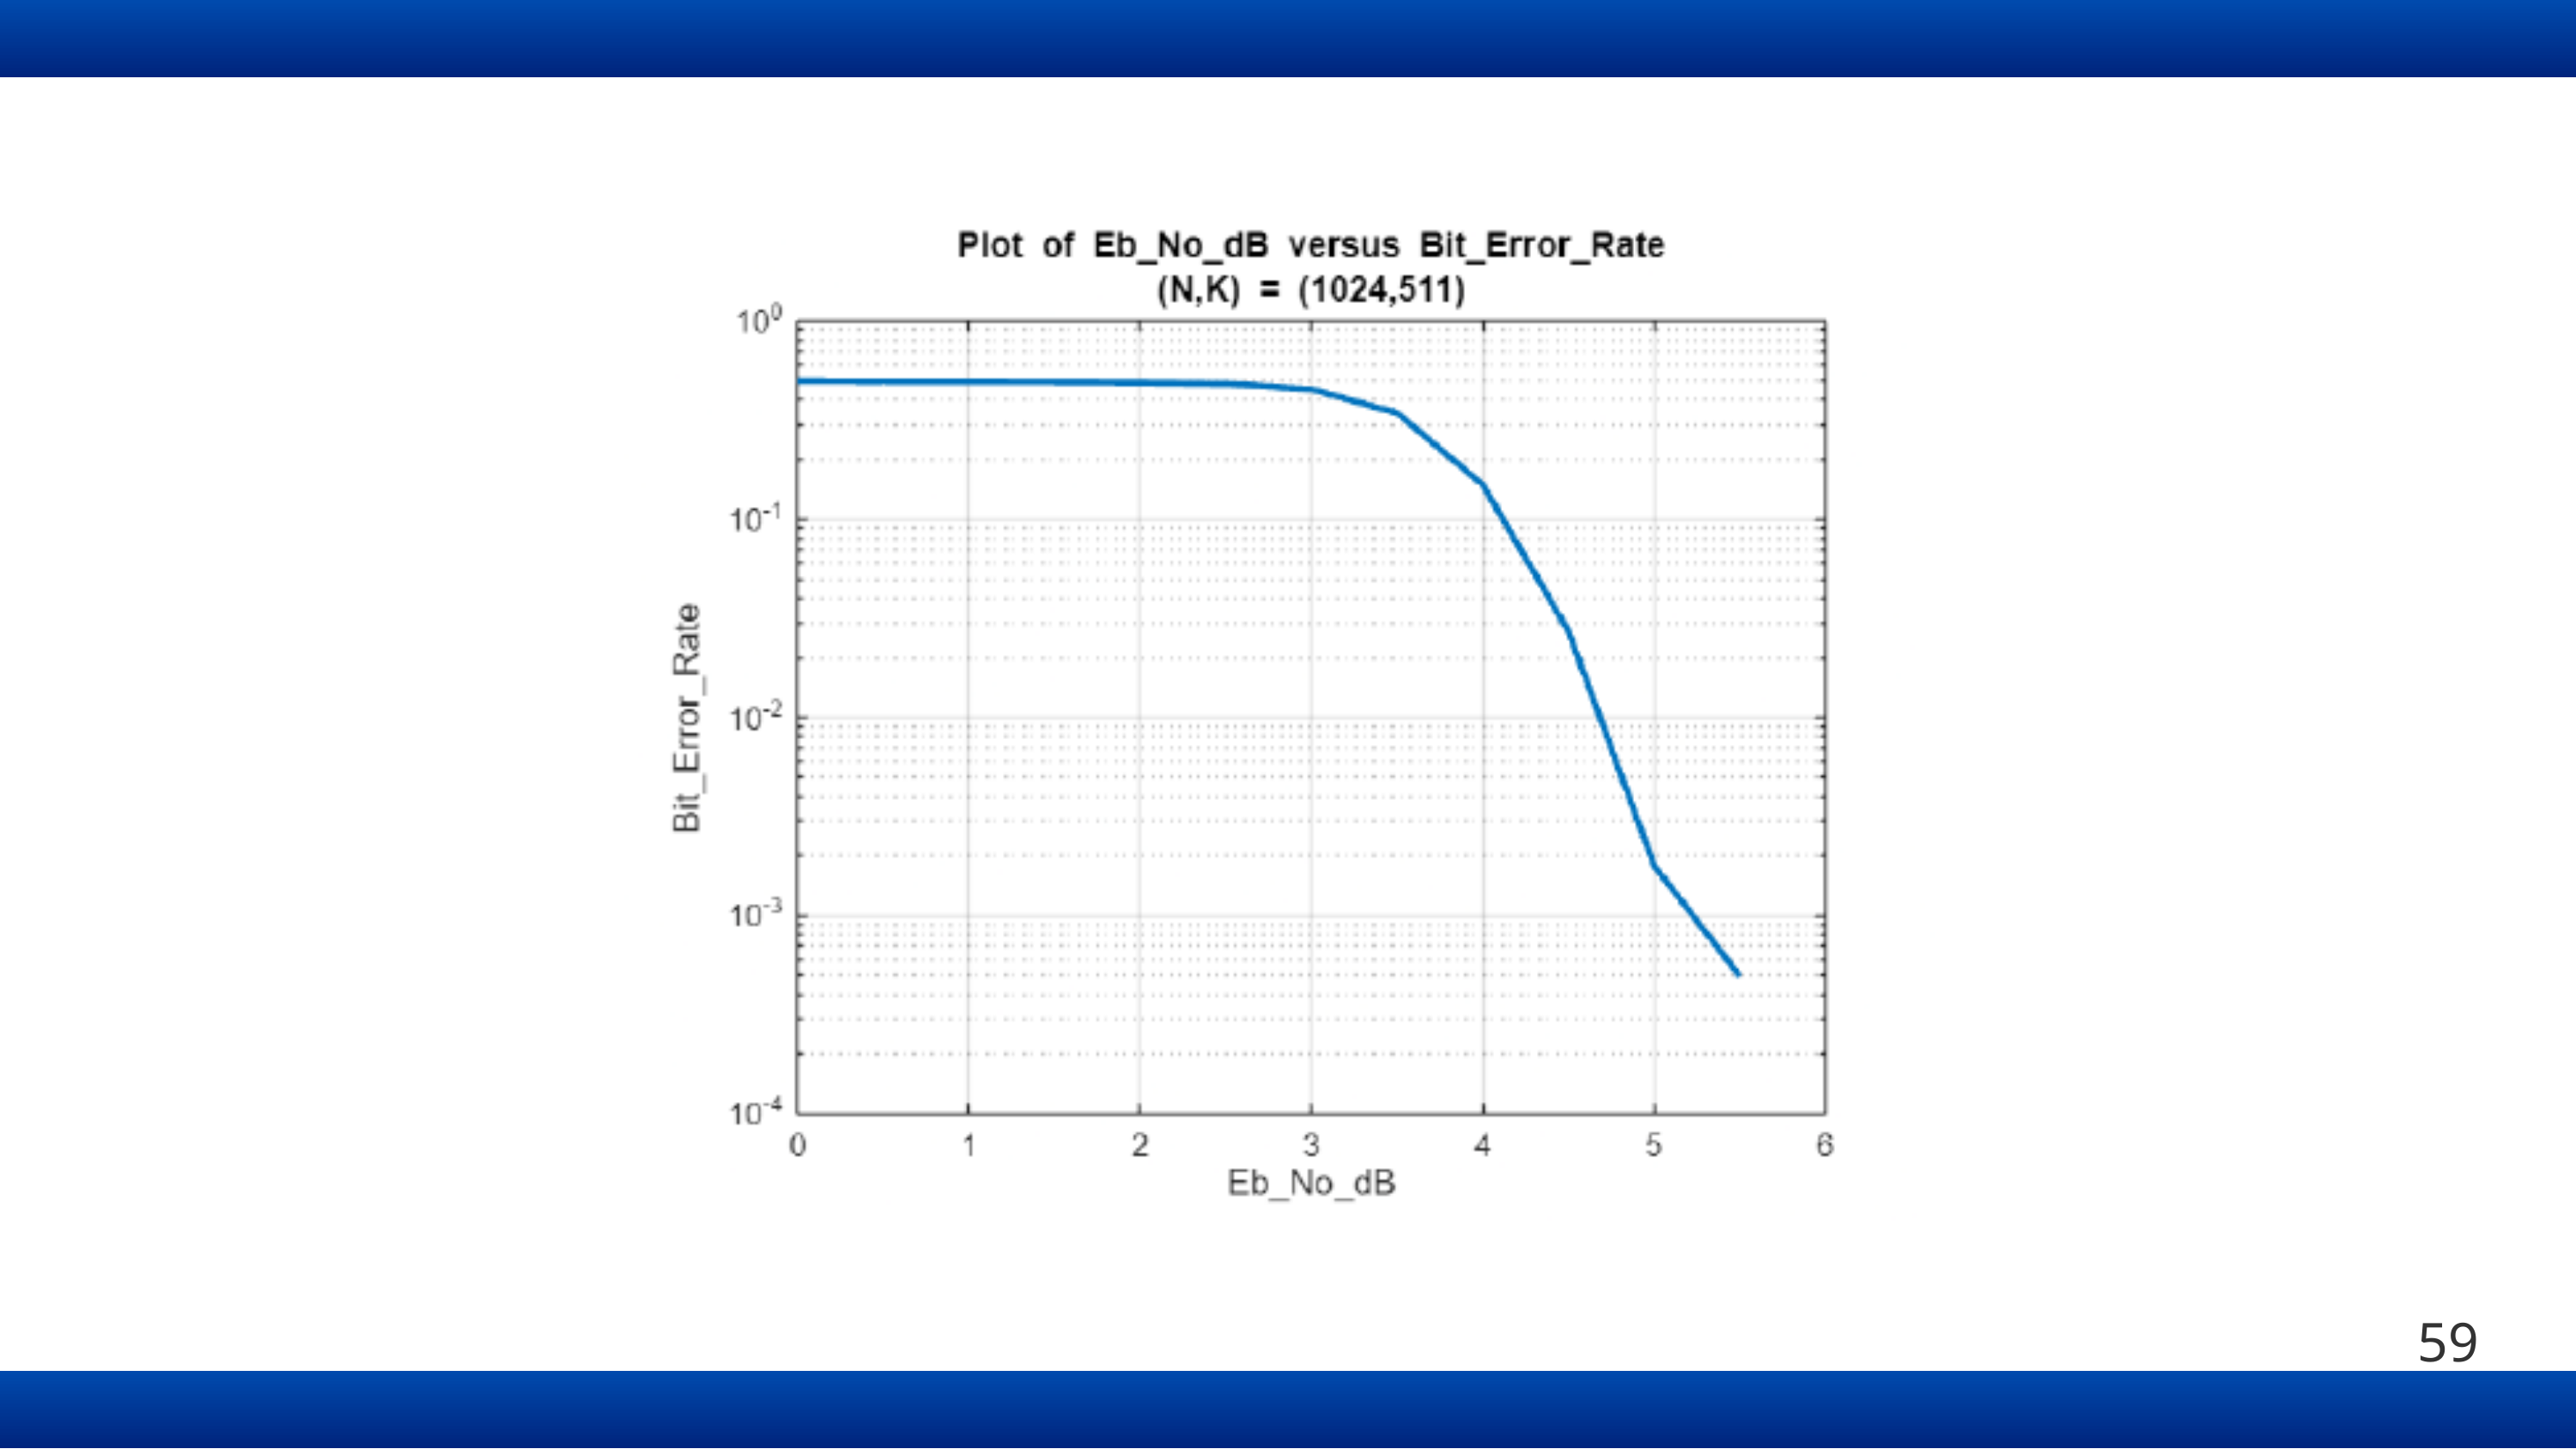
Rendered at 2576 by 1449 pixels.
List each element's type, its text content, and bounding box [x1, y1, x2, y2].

text_box 59 [2383, 1286, 2480, 1367]
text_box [0, 0, 2576, 78]
text_box [598, 184, 1935, 1231]
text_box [0, 1371, 2576, 1449]
